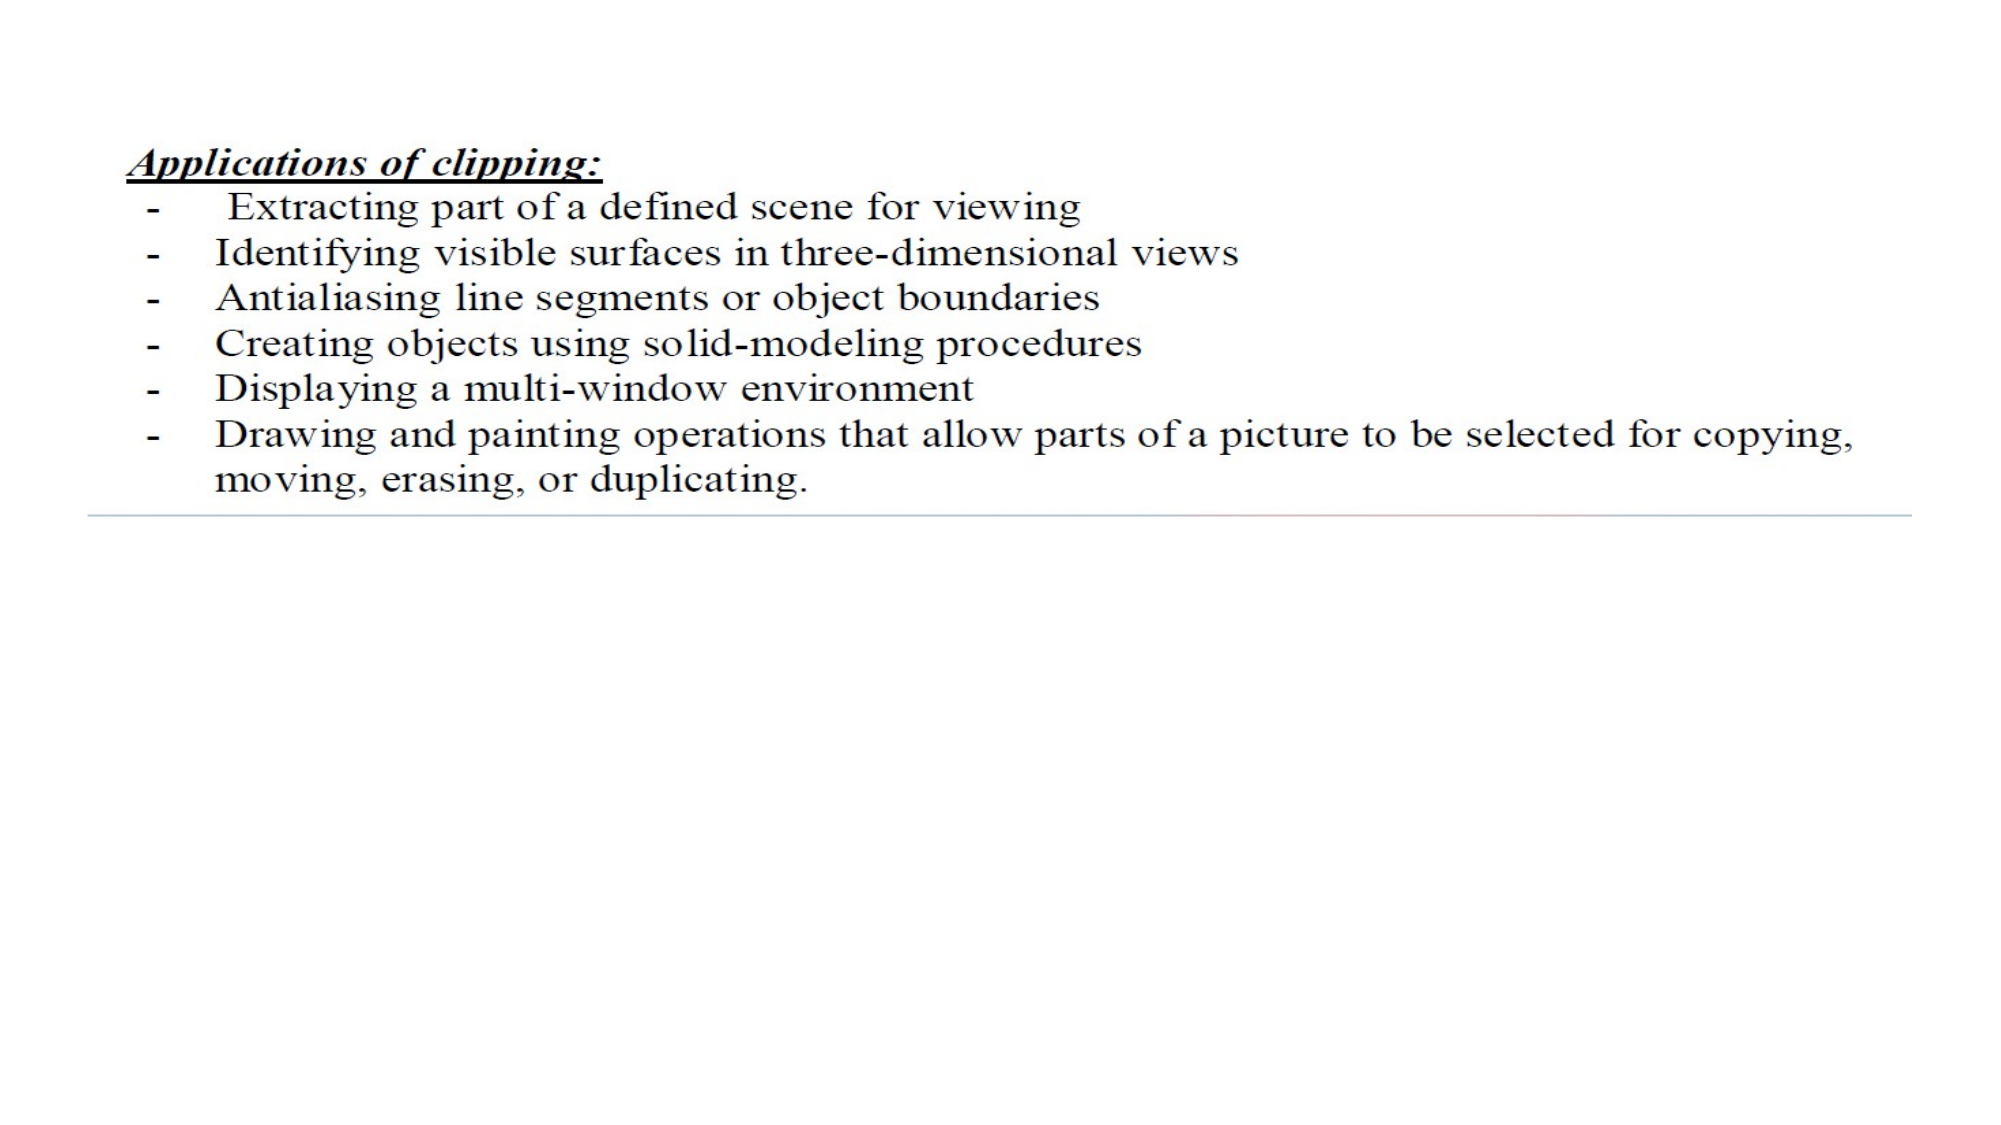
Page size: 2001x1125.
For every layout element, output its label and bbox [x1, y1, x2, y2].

picture [87, 137, 1913, 517]
